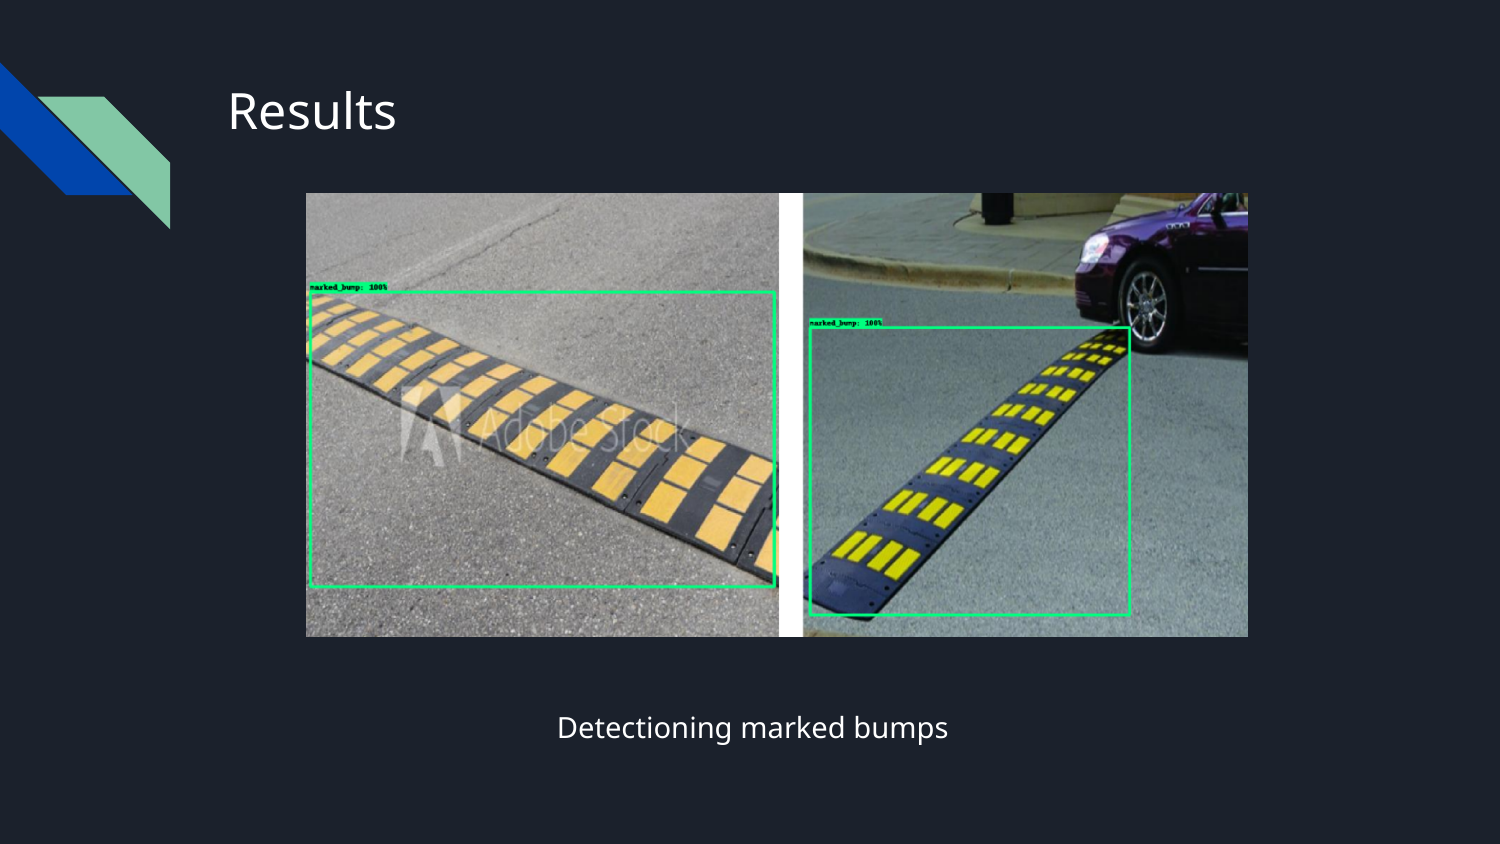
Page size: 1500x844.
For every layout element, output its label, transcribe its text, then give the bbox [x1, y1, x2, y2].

text_box Detectioning marked bumps [541, 694, 1342, 760]
picture [305, 193, 1248, 638]
title Results [212, 64, 1368, 215]
